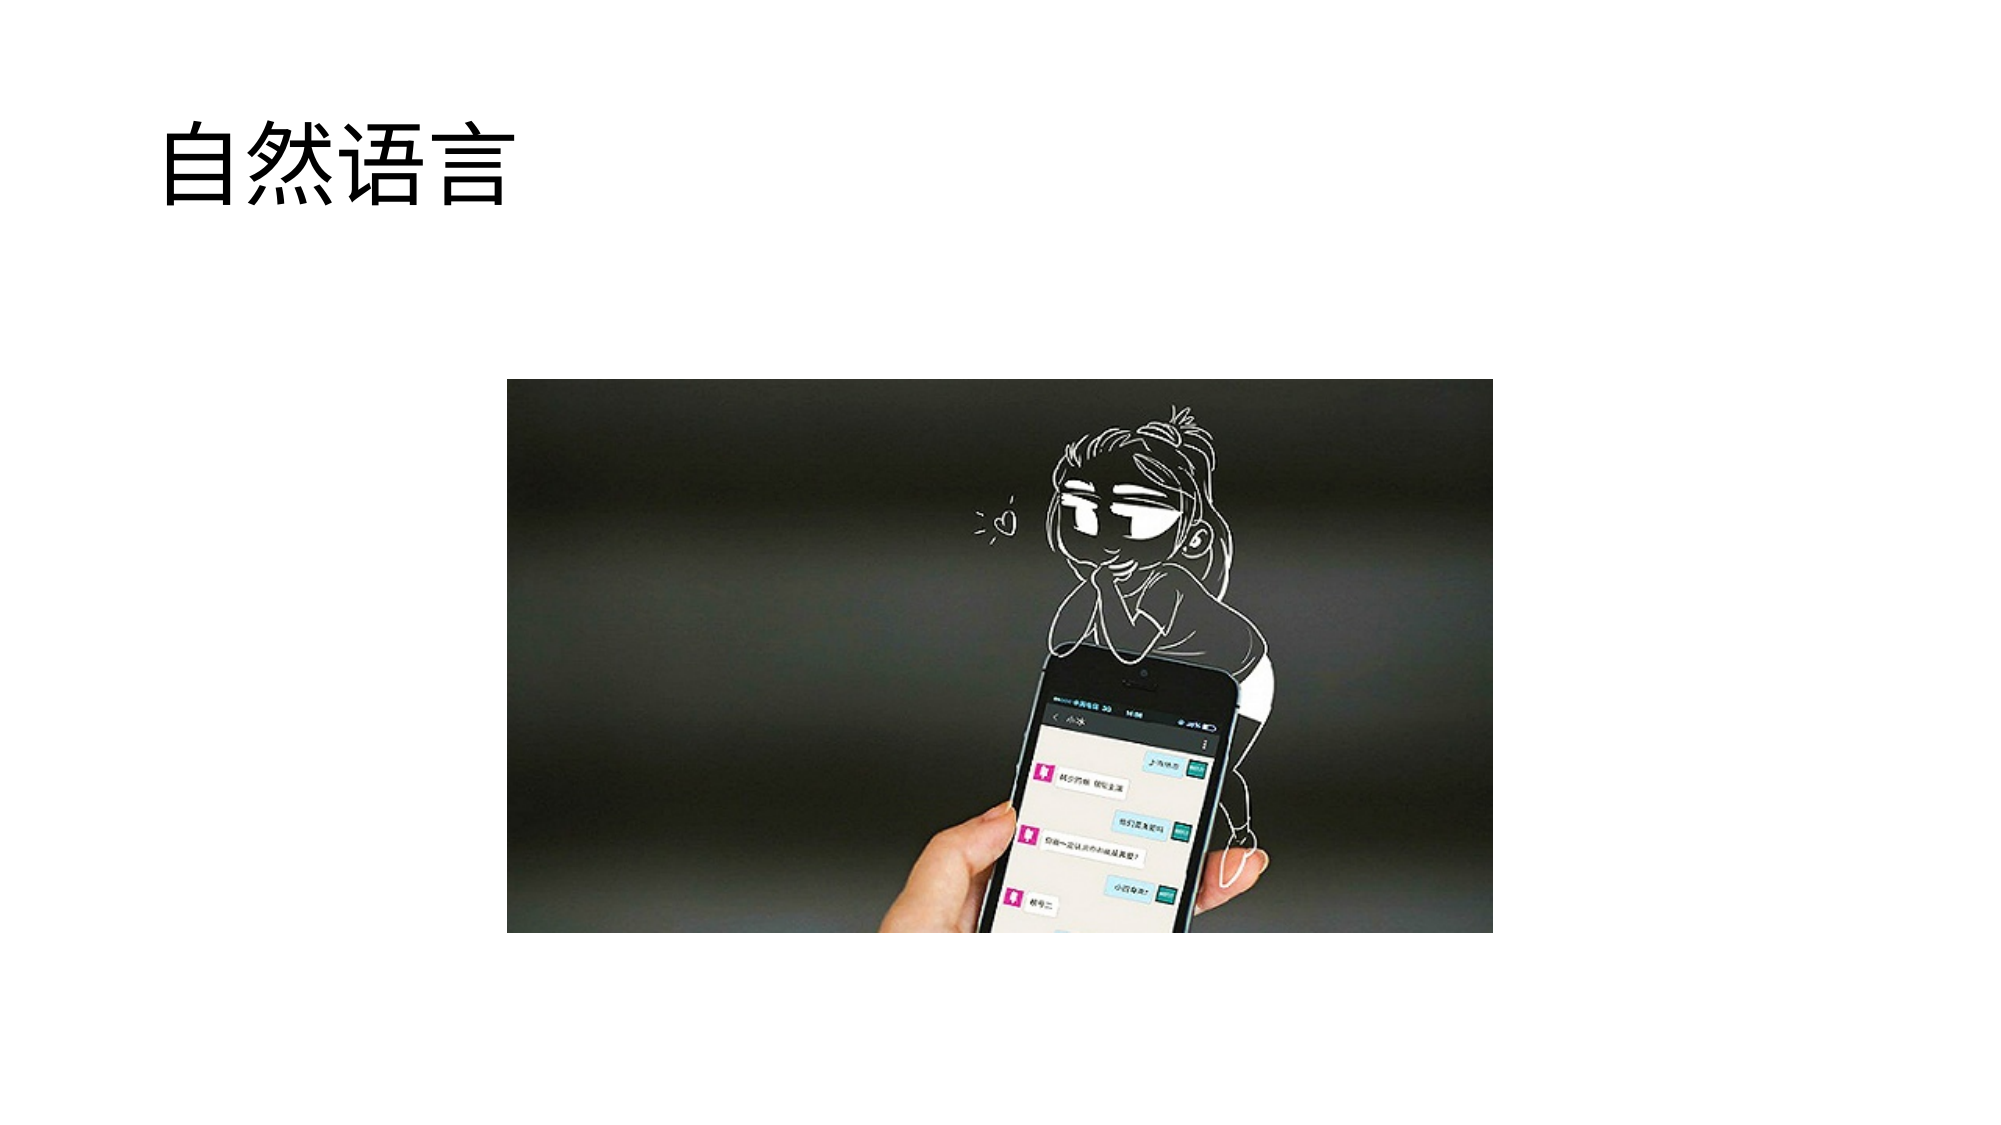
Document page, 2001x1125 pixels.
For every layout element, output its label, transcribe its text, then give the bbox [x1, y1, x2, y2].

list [507, 379, 1493, 933]
title 自然语言 [137, 59, 1863, 278]
